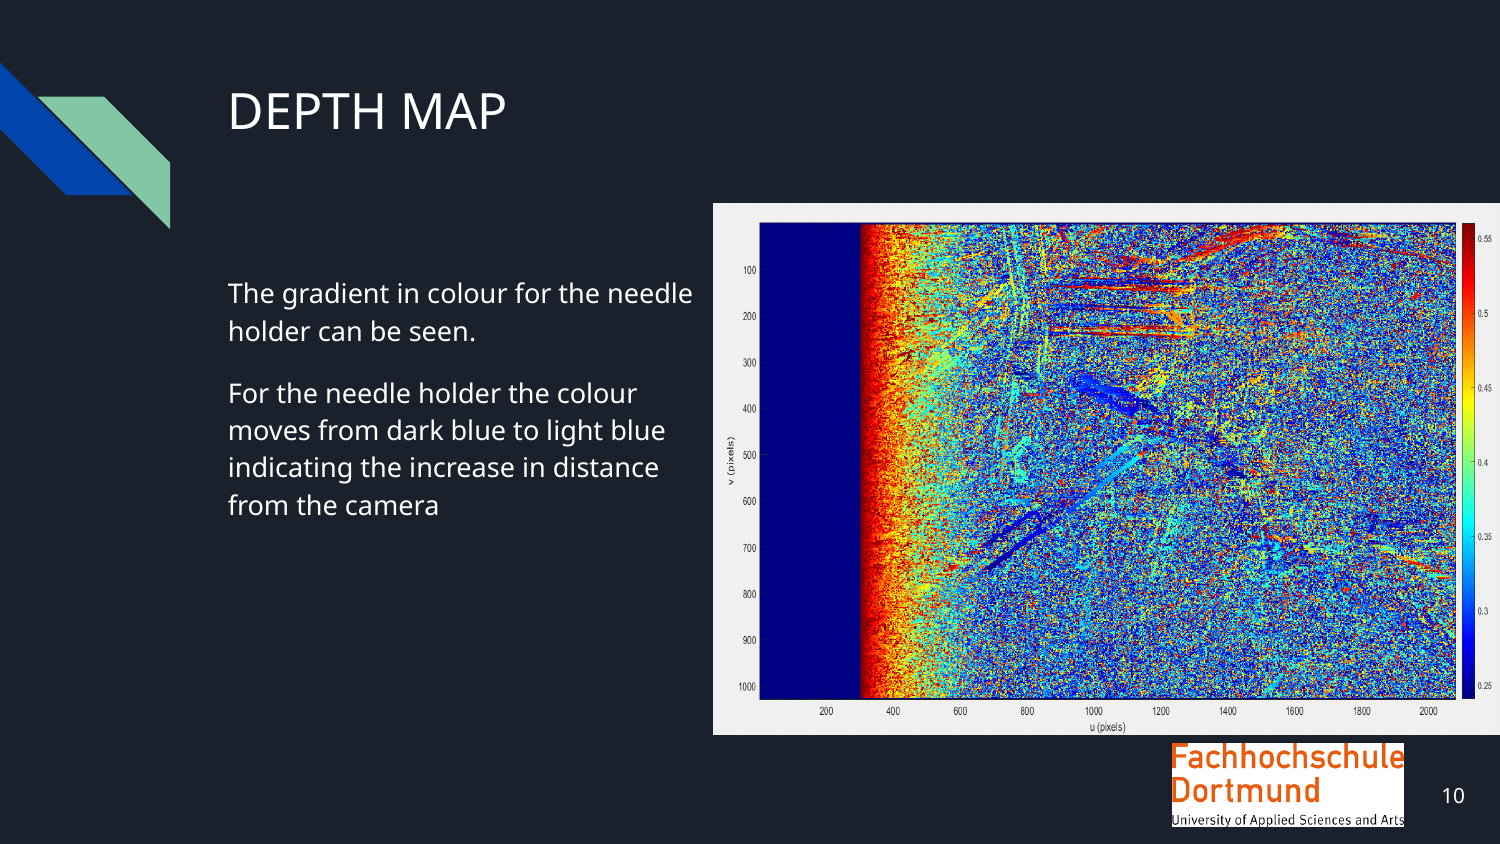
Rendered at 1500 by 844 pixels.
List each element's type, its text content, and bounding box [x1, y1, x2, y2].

list The gradient in colour for the needle holder can be seen. For the needle holder the colour moves from dark blue to light blue indicating the increase in distance from the camera [212, 257, 708, 735]
picture [1172, 743, 1404, 827]
slide_number 10 [1389, 764, 1480, 830]
title DEPTH MAP [212, 64, 1368, 215]
picture [713, 203, 1500, 735]
